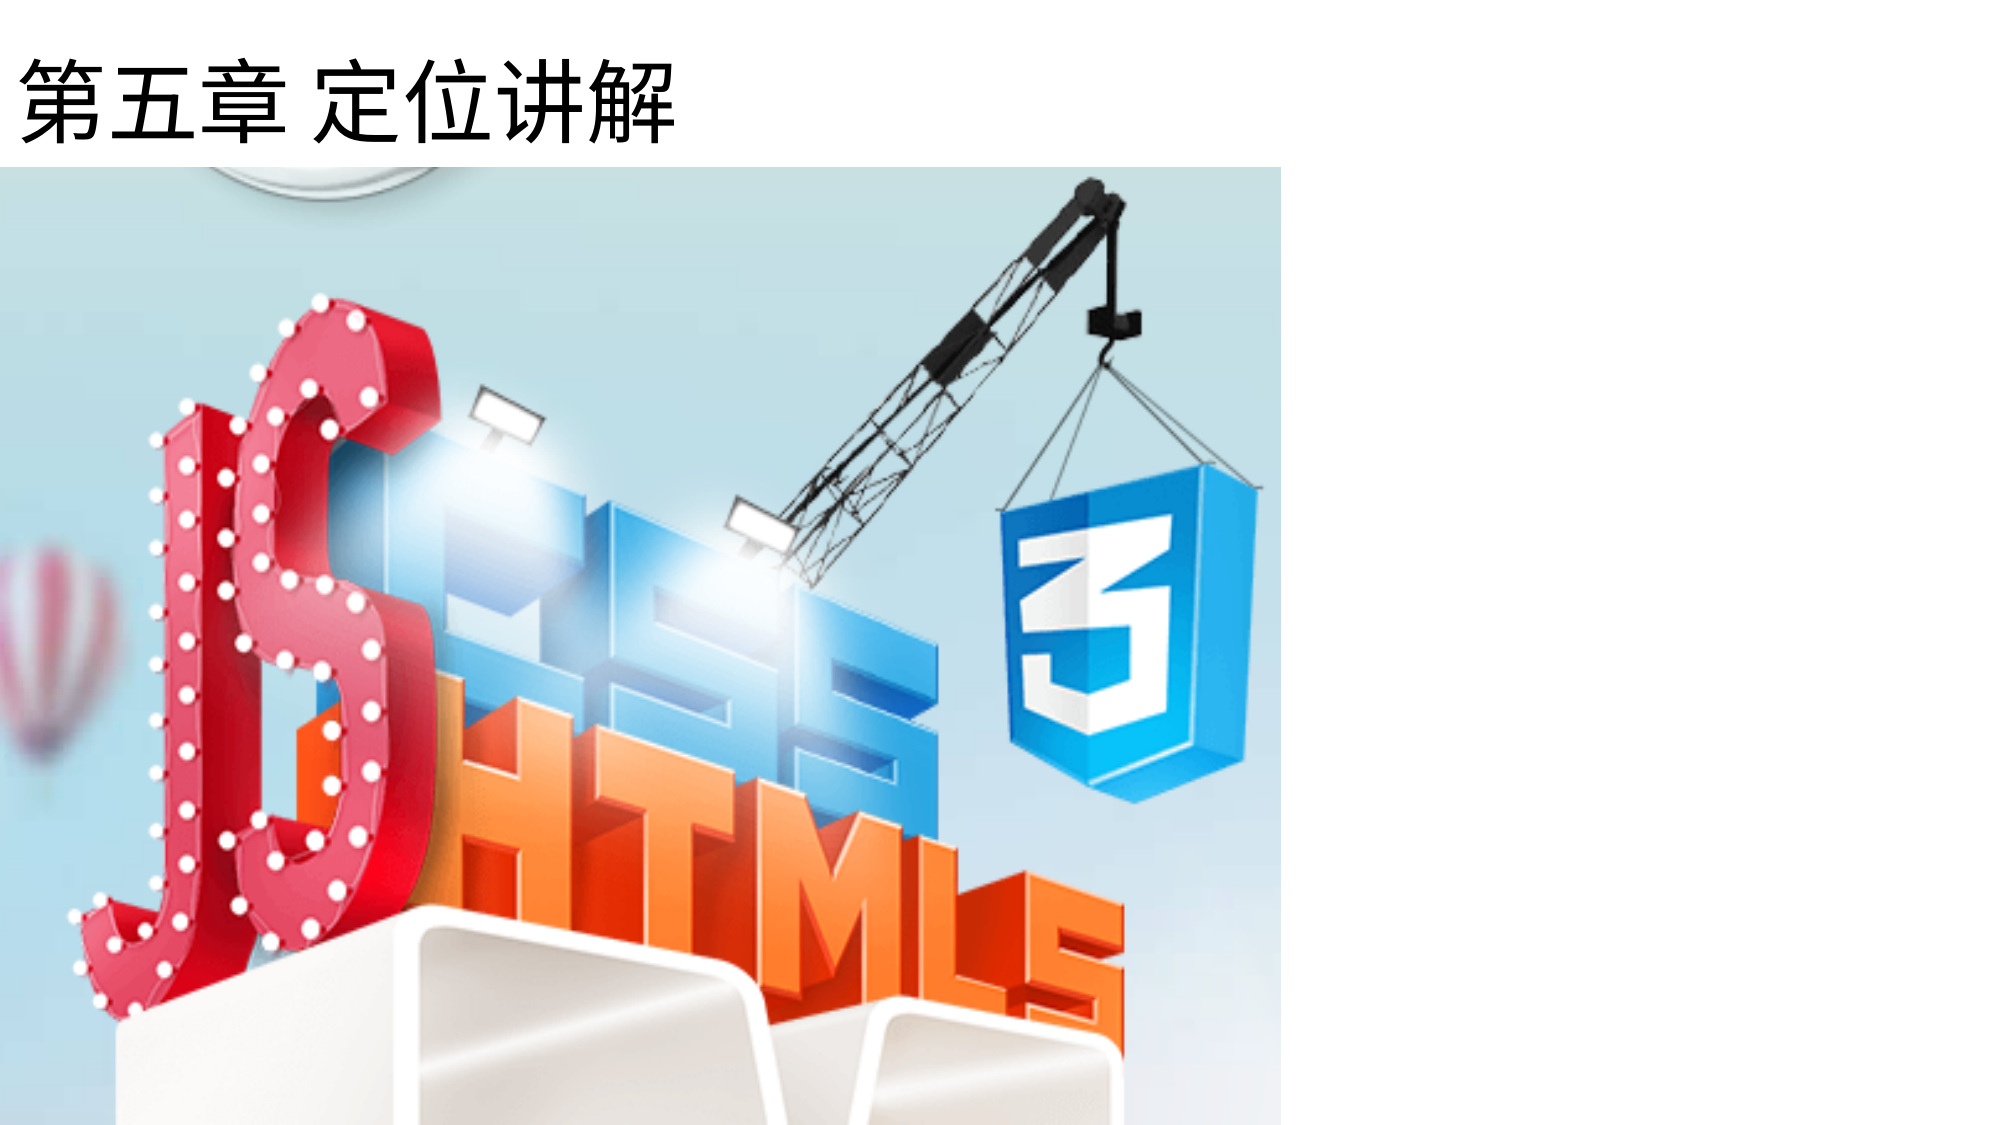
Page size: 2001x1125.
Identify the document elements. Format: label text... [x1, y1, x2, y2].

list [0, 167, 1281, 1125]
title 第五章 定位讲解 [0, 0, 1726, 216]
